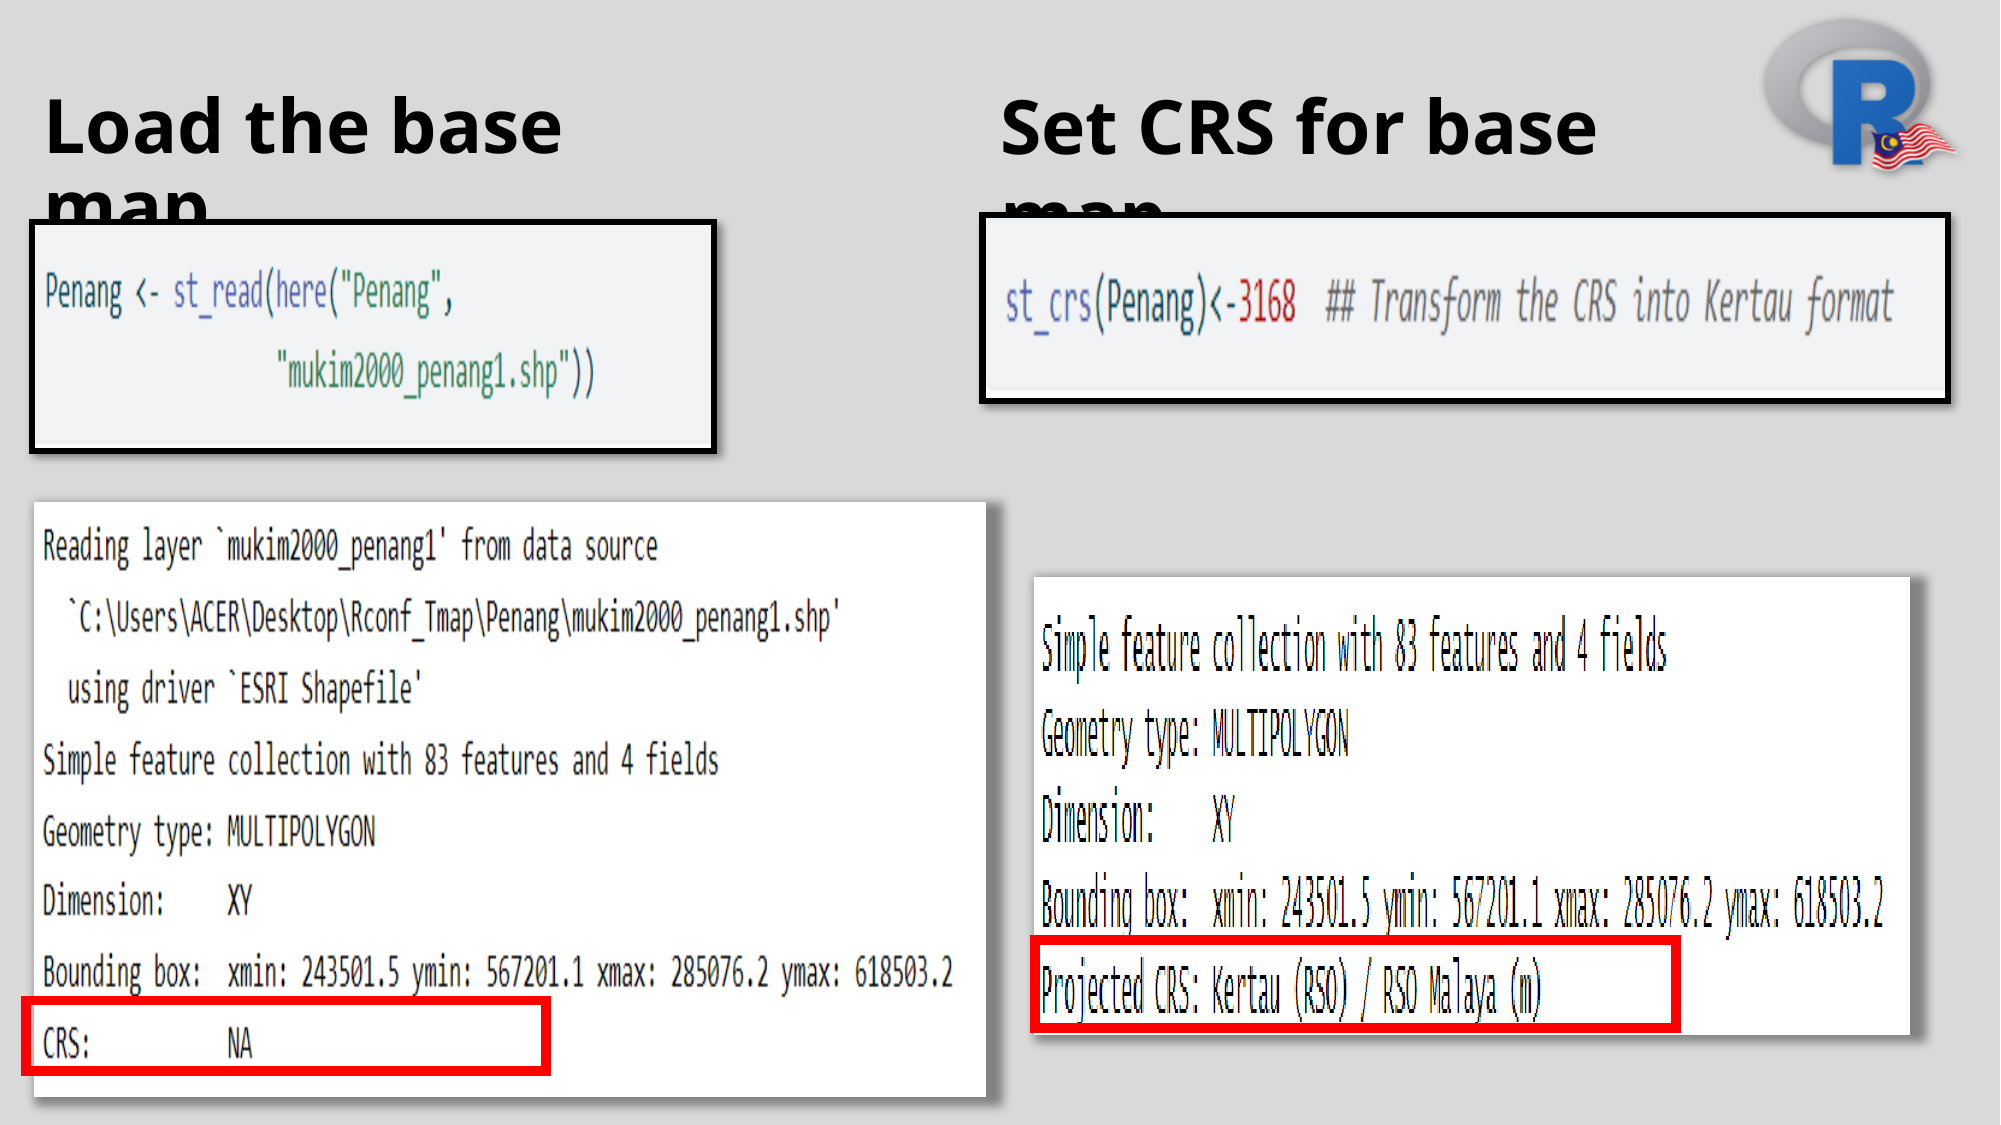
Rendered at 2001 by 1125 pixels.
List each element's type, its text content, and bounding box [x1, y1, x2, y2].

title Load the base map [28, 121, 718, 219]
picture [34, 225, 712, 448]
picture [1034, 577, 1910, 1035]
text_box [1757, 21, 1963, 172]
text_box [25, 999, 34, 1072]
picture [34, 502, 986, 1097]
picture [985, 218, 1945, 399]
text_box Set CRS for base map [985, 120, 1654, 211]
